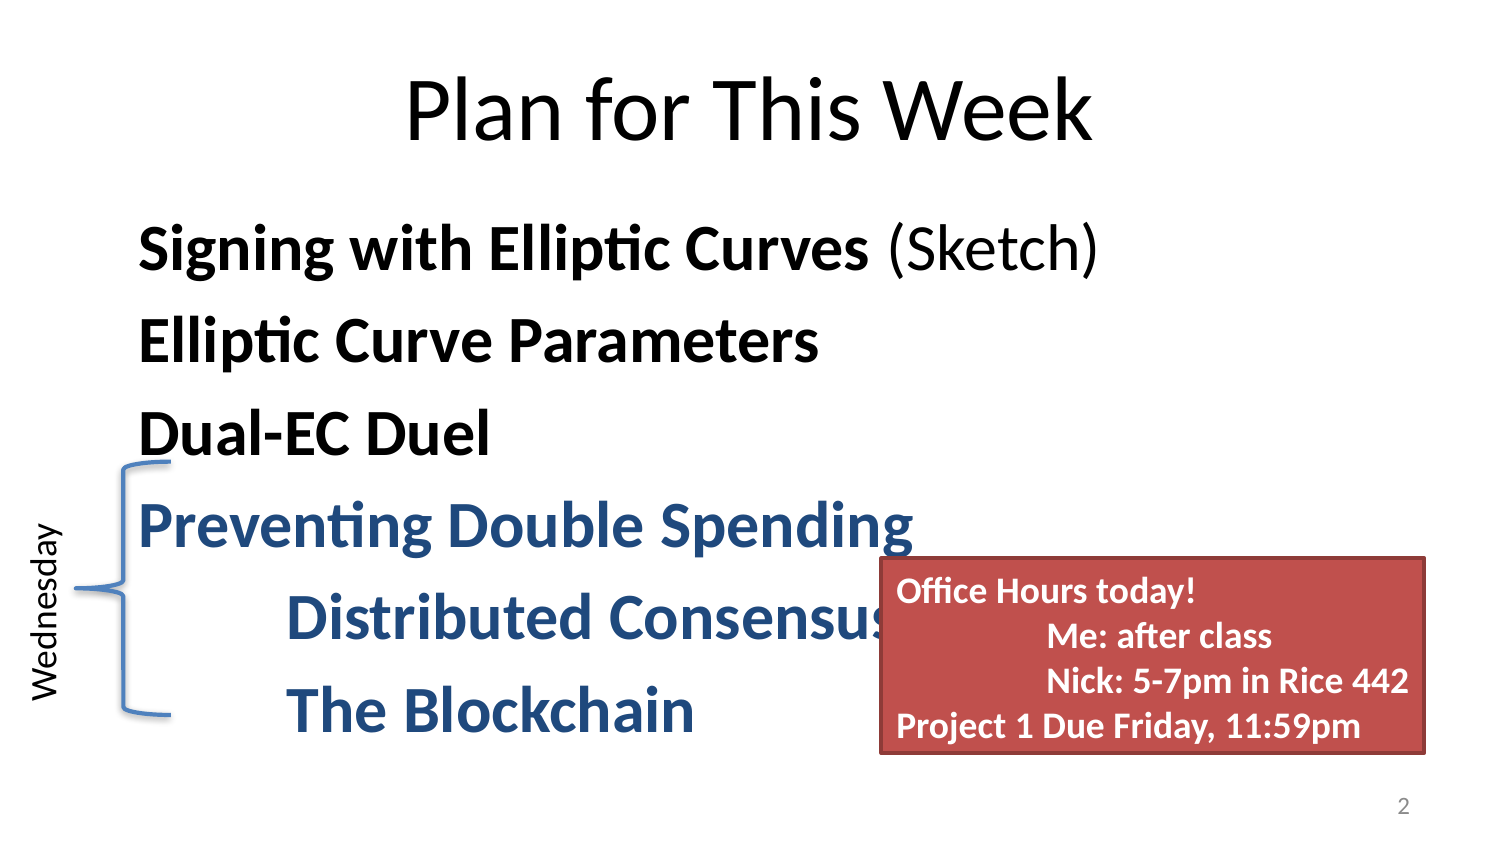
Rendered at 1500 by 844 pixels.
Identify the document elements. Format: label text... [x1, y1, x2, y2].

slide_number 1 [1074, 782, 1425, 827]
text_box Wednesday [11, 508, 71, 716]
text_box [73, 459, 171, 718]
list Signing with Elliptic Curves (Sketch) Elliptic Curve Parameters Dual-EC Duel Preventing Double Spending Distributed Consensus The Blockchain [123, 196, 1474, 754]
text_box Office Hours today! Me: after class Nick: 5-7pm in Rice 442 Project 1 Due Friday, 11:59pm [879, 556, 1426, 755]
title Plan for This Week [75, 33, 1425, 175]
